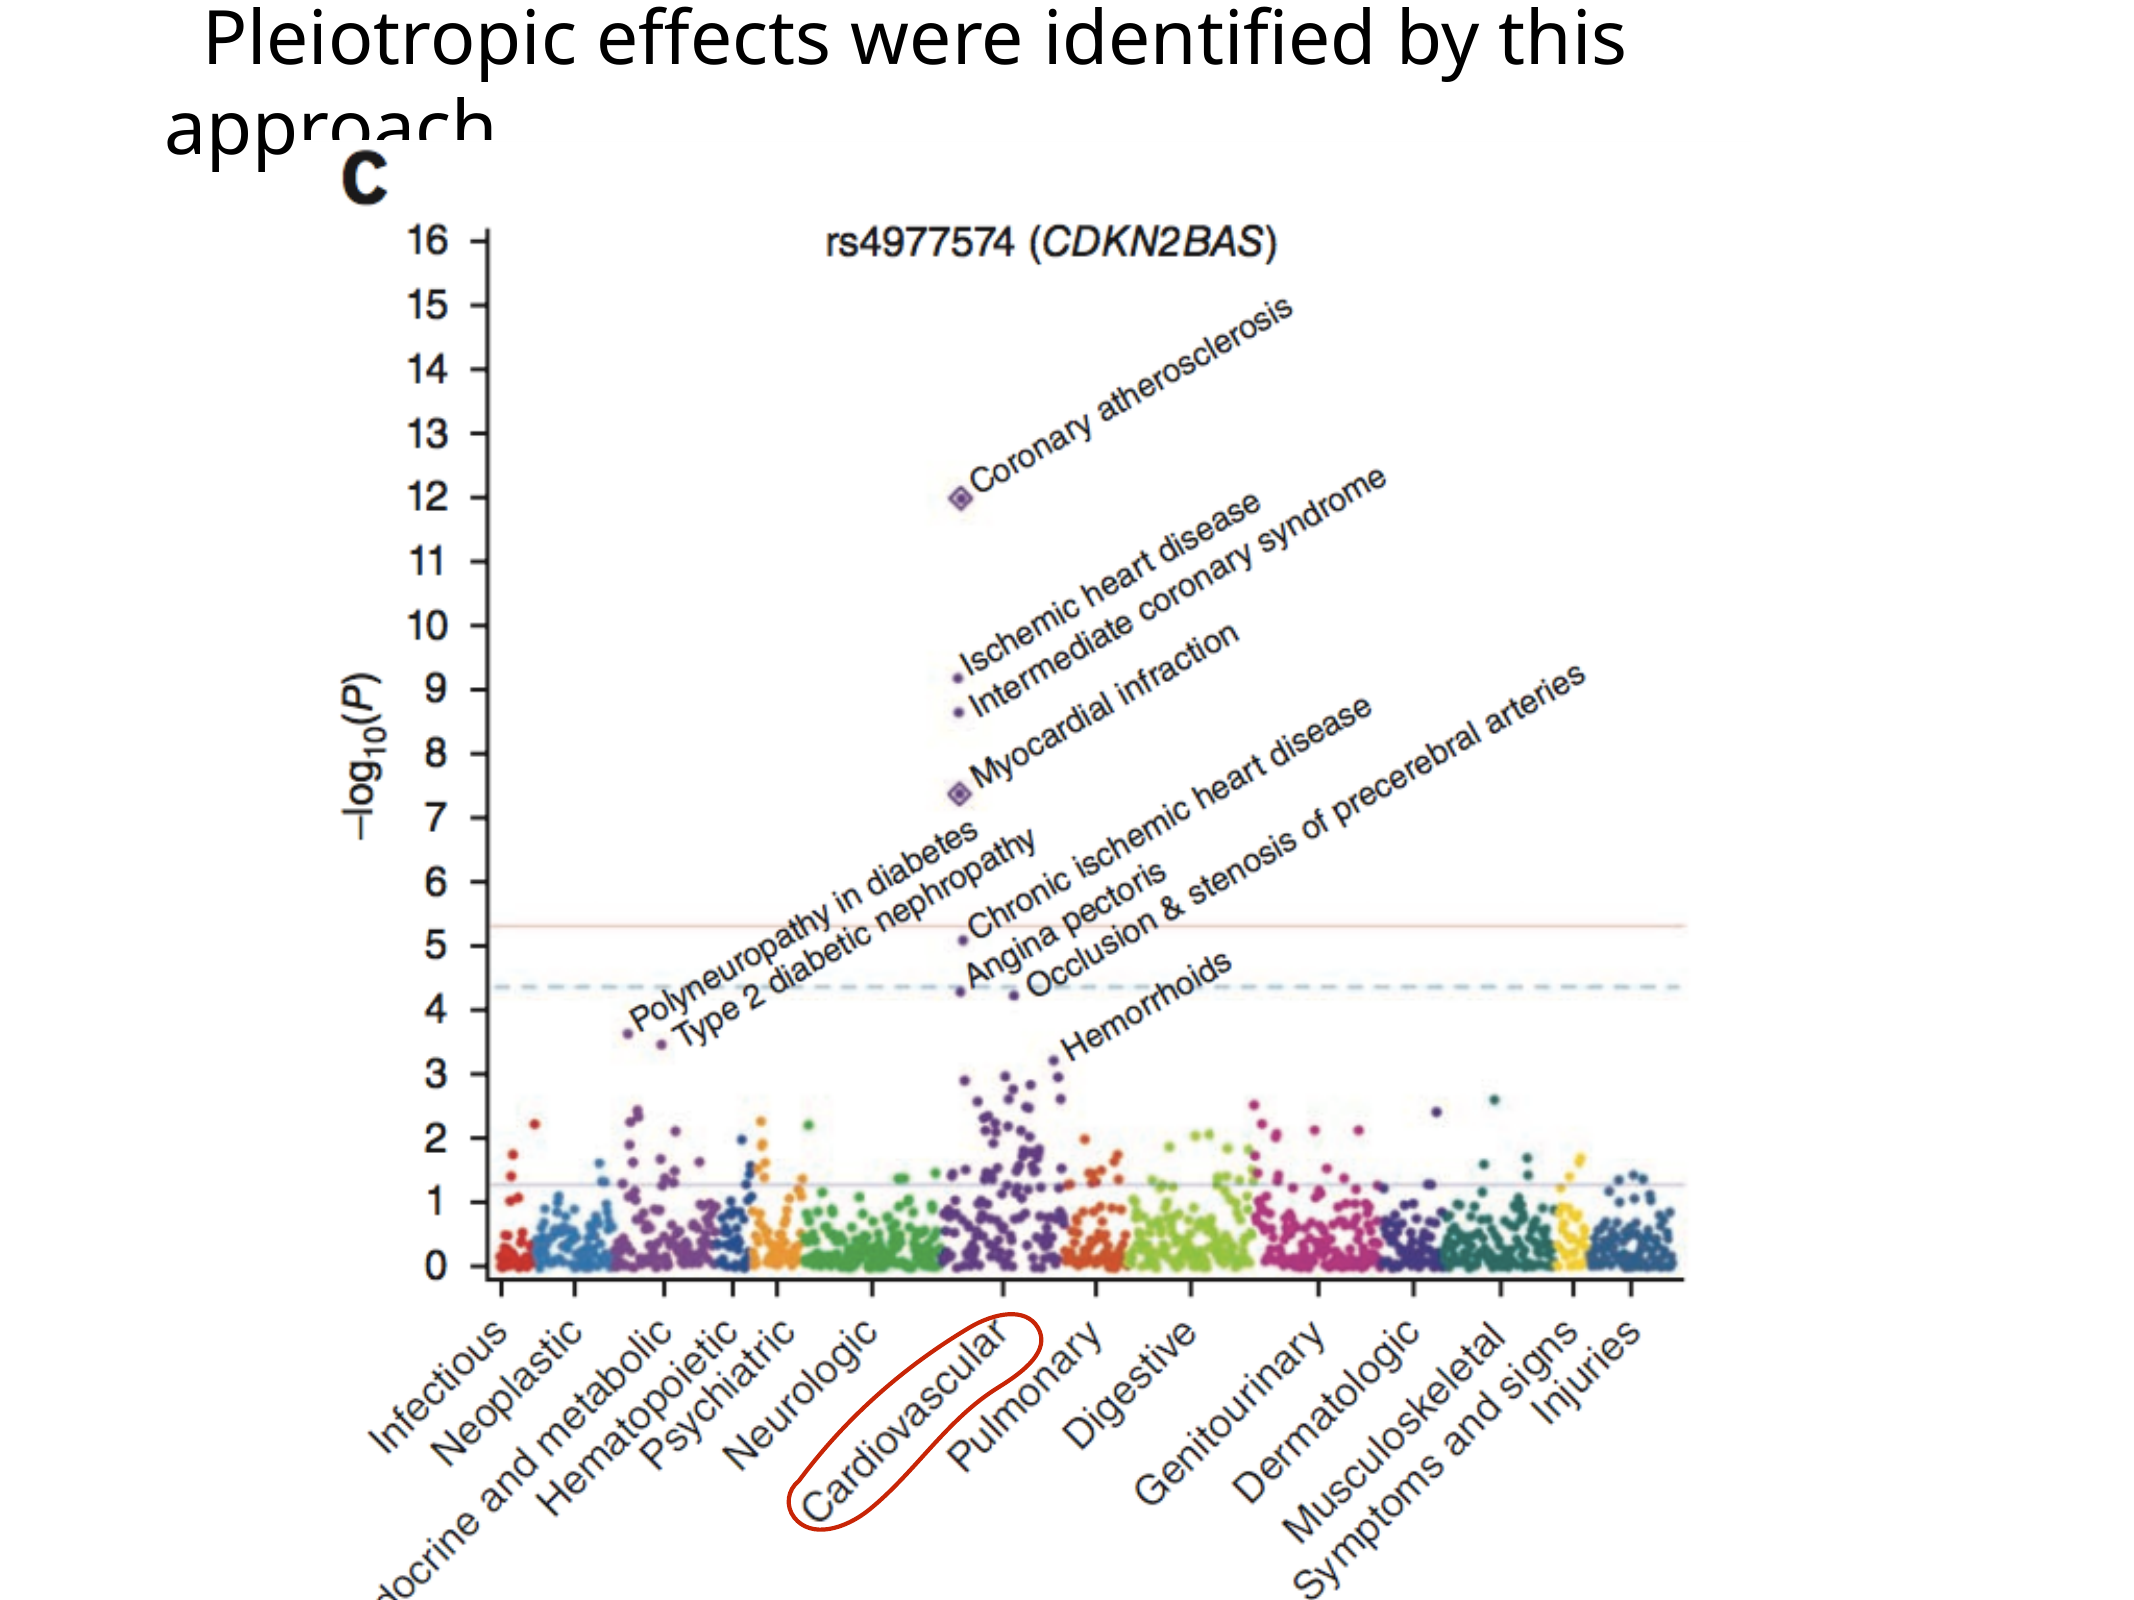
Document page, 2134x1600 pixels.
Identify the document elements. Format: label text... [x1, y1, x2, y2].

picture [304, 140, 1751, 1600]
title Pleiotropic effects were identified by this approach [155, 14, 1978, 145]
